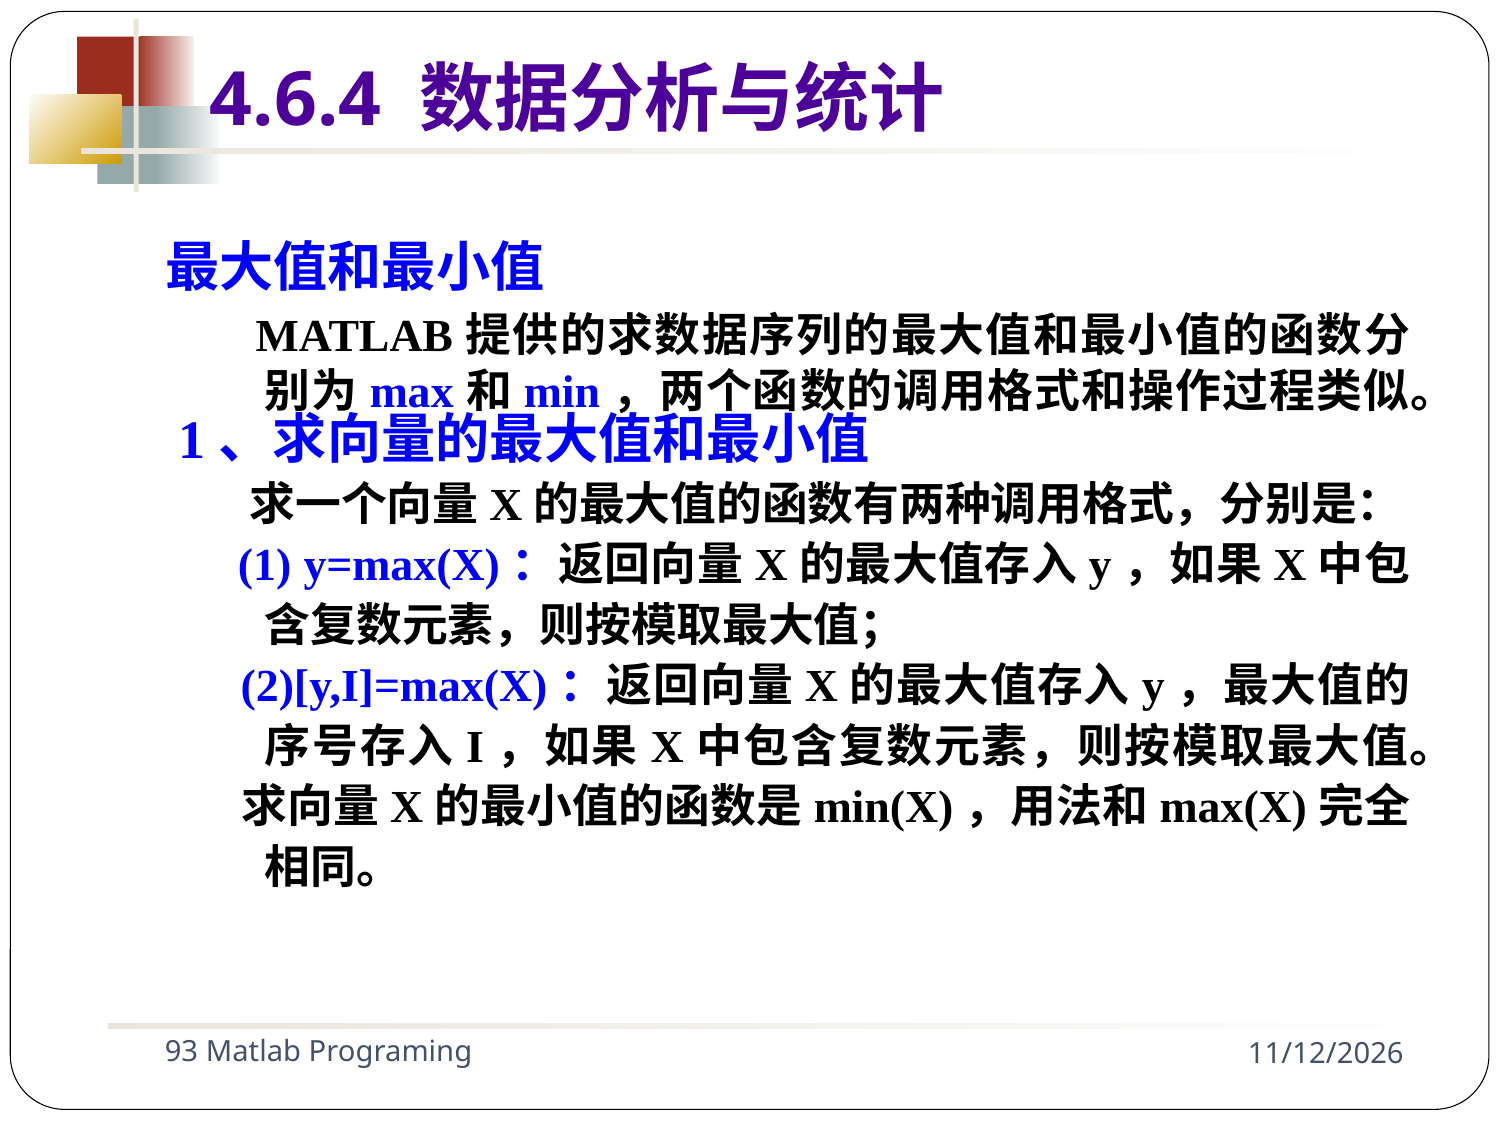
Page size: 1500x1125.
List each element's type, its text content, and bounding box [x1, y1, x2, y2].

title 4.6.4 数据分析与统计 [194, 48, 1474, 156]
text_box [1012, 1015, 1419, 1094]
text_box 93 Matlab Programing [150, 1012, 800, 1088]
list 最大值和最小值 MATLAB提供的求数据序列的最大值和最小值的函数分别为max和min，两个函数的调用格式和操作过程类似。 1、求向量的最大值和最小值 求一个向量X的最大值的函数有两种调用格式，分别是： (1) y=max(X)：返回向量X的最大值存入y，如果X中包含复数元素，则按模取最大值； (2)[y,I]=max(X)：返回向量X的最大值存入y，最大值的序号存入I，如果X中包含复数元素，则按模取最大值。 求向量X的最小值的函数是min(X)，用法和max(X)完全相同。 [149, 237, 1426, 988]
